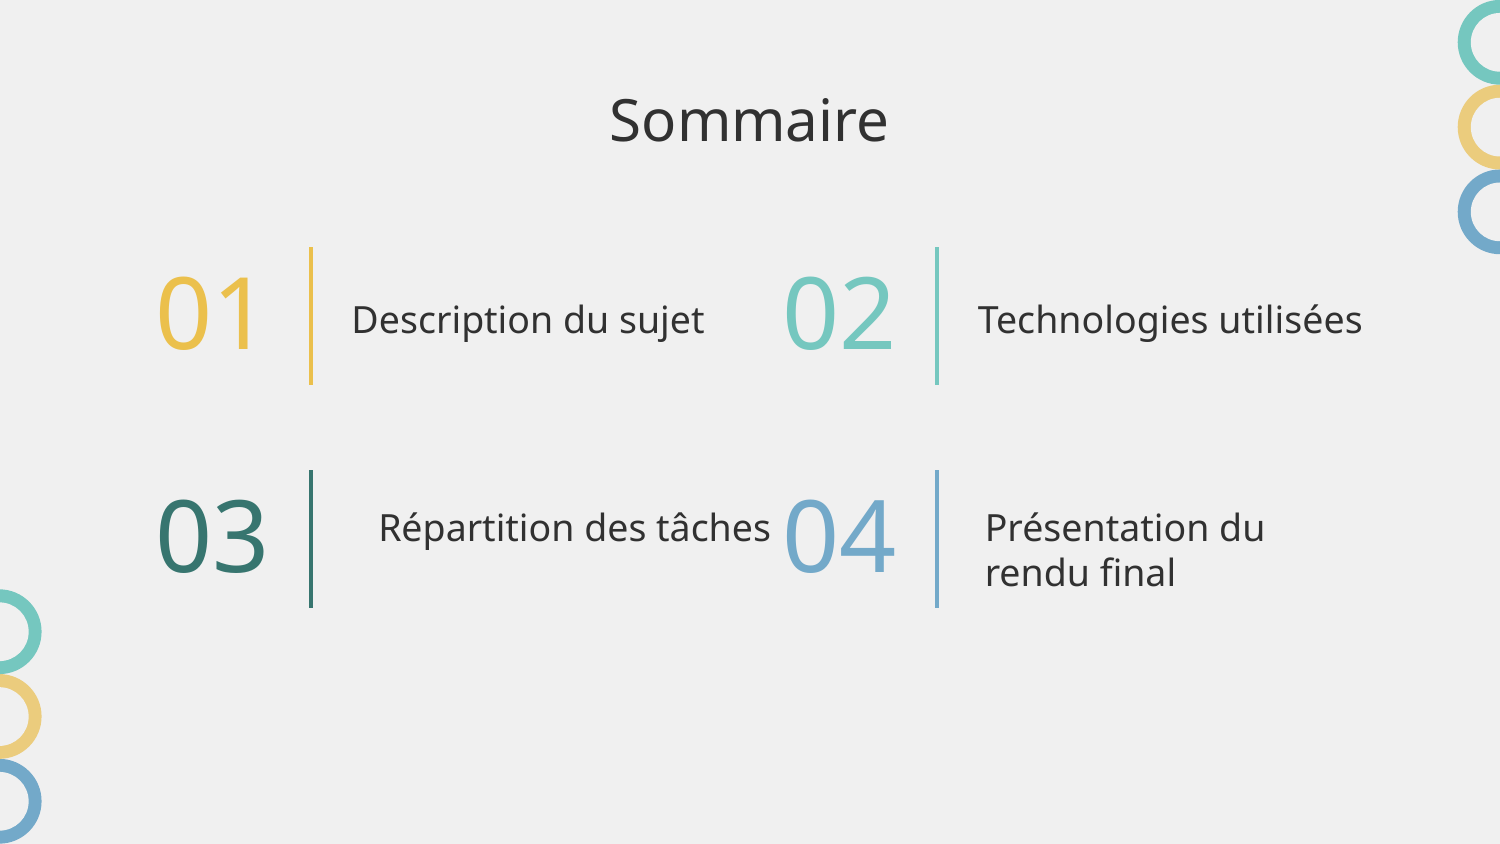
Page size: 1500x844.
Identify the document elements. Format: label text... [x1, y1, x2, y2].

title 01 [133, 246, 286, 385]
title 02 [760, 246, 912, 385]
title Sommaire [118, 88, 1382, 149]
title 03 [133, 469, 286, 608]
subtitle [325, 507, 701, 608]
text_box [308, 470, 313, 609]
text_box [935, 246, 940, 385]
text_box [935, 470, 940, 609]
subtitle Description du sujet [336, 280, 751, 337]
text_box [308, 246, 313, 385]
subtitle [952, 507, 1328, 608]
title 04 [760, 469, 912, 608]
subtitle Technologies utilisées [962, 280, 1426, 337]
subtitle Présentation du rendu final [969, 489, 1384, 545]
subtitle Répartition des tâches [353, 489, 760, 545]
